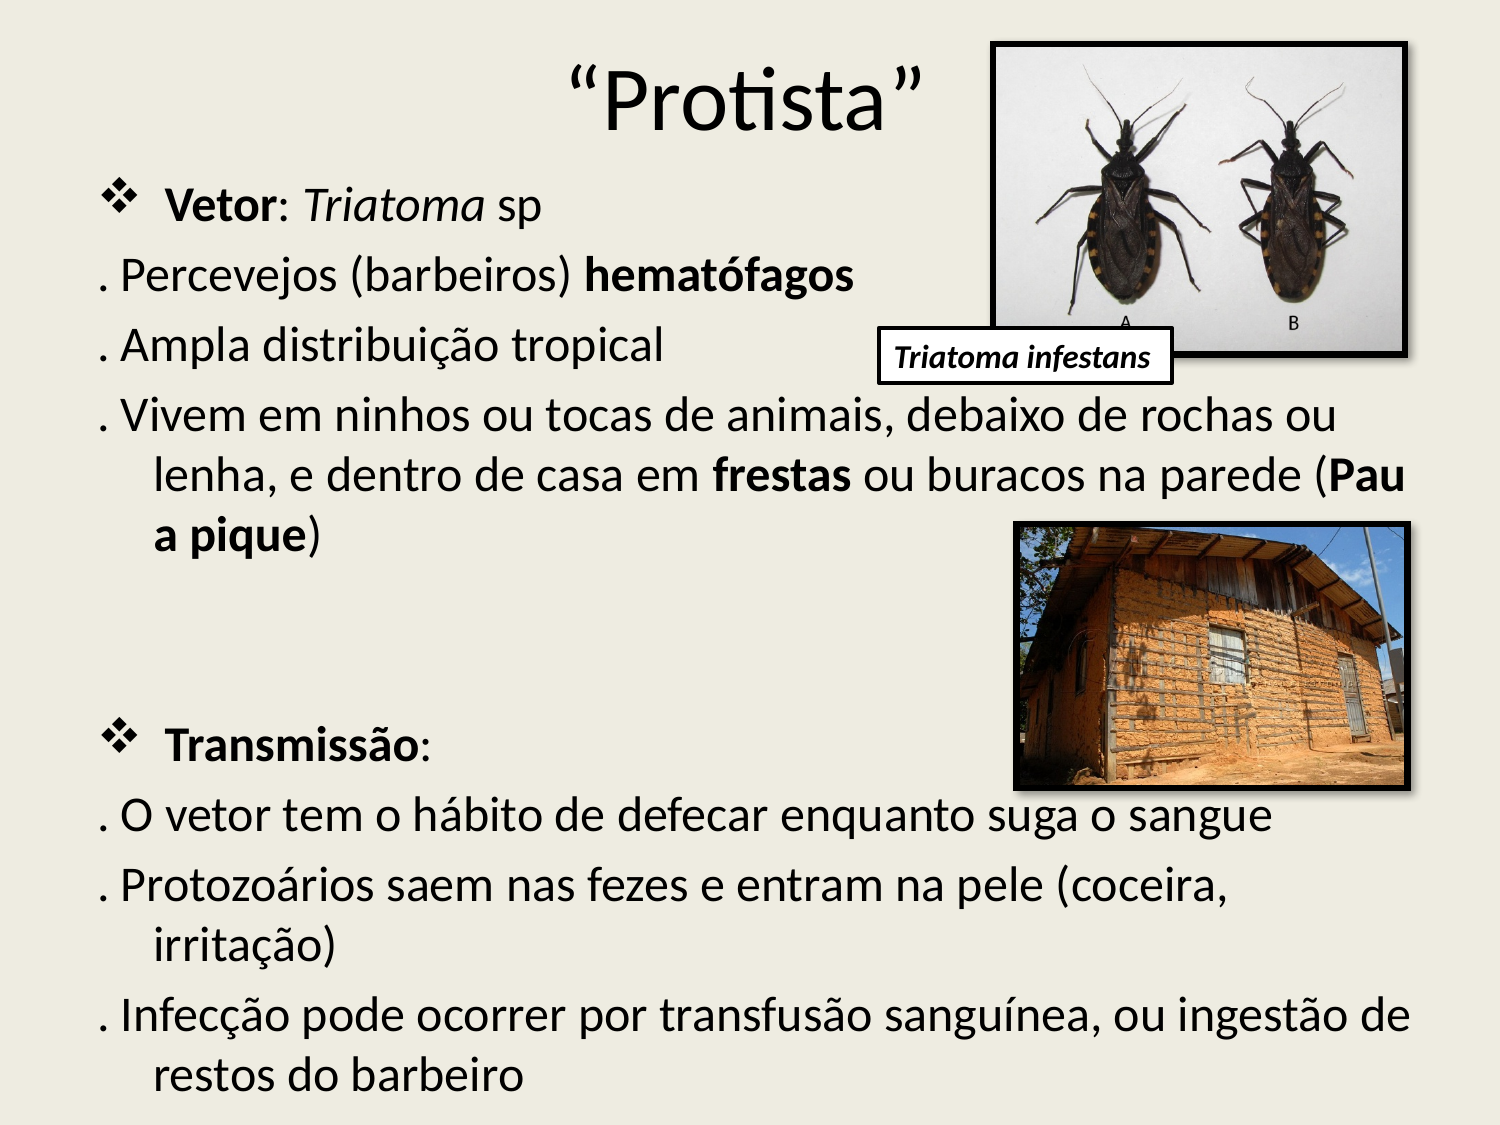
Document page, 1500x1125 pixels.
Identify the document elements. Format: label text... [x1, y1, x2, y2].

text_box Triatoma infestans [877, 326, 1174, 385]
list Vetor: Triatoma sp . Percevejos (barbeiros) hematófagos . Ampla distribuição tropical . Vivem em ninhos ou tocas de animais, debaixo de rochas ou lenha, e dentro de casa em frestas ou buracos na parede (Pau a pique) Transmissão: . O vetor tem o hábito de defecar enquanto suga o sangue . Protozoários saem nas fezes e entram na pele (coceira, irritação) . Infecção pode ocorrer por transfusão sanguínea, ou ingestão de restos do barbeiro [82, 164, 1432, 1114]
title “Protista” [70, 0, 1421, 188]
picture [995, 46, 1403, 352]
picture [1019, 527, 1405, 786]
